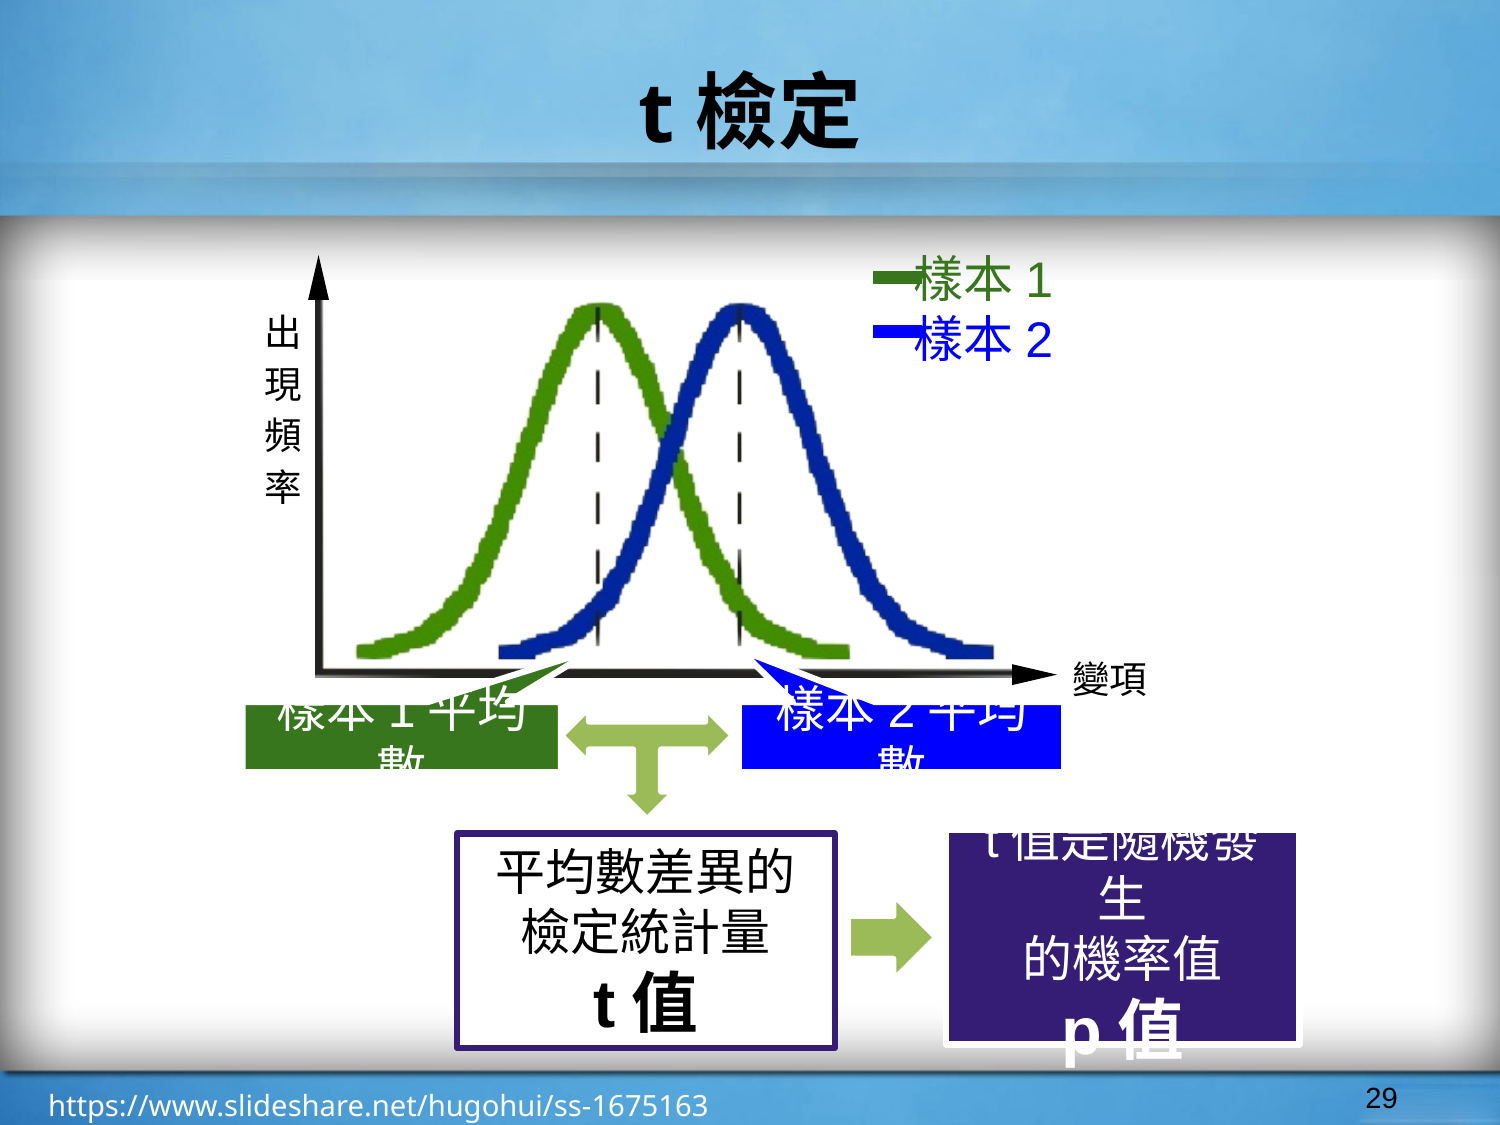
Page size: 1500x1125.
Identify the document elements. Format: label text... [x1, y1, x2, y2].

subtitle https://www.slideshare.net/hugohui/ss-1675163 [3, 1080, 1374, 1125]
text_box 樣本2平均數 [738, 686, 1065, 773]
picture [0, 0, 1500, 1125]
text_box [834, 271, 1069, 343]
text_box 變項 [1057, 641, 1183, 708]
text_box 樣本1平均數 [242, 686, 562, 773]
text_box t值是隨機發生 的機率值 p值 [946, 830, 1300, 1045]
text_box [561, 707, 734, 820]
slide_number ‹#› [1350, 1074, 1488, 1118]
text_box 出 現 頻 率 [249, 305, 309, 507]
text_box [1031, 668, 1057, 681]
text_box [312, 254, 324, 280]
title t檢定 [78, 27, 1422, 190]
text_box 平均數差異的 檢定統計量 t值 [456, 833, 835, 1048]
text_box [847, 894, 937, 981]
